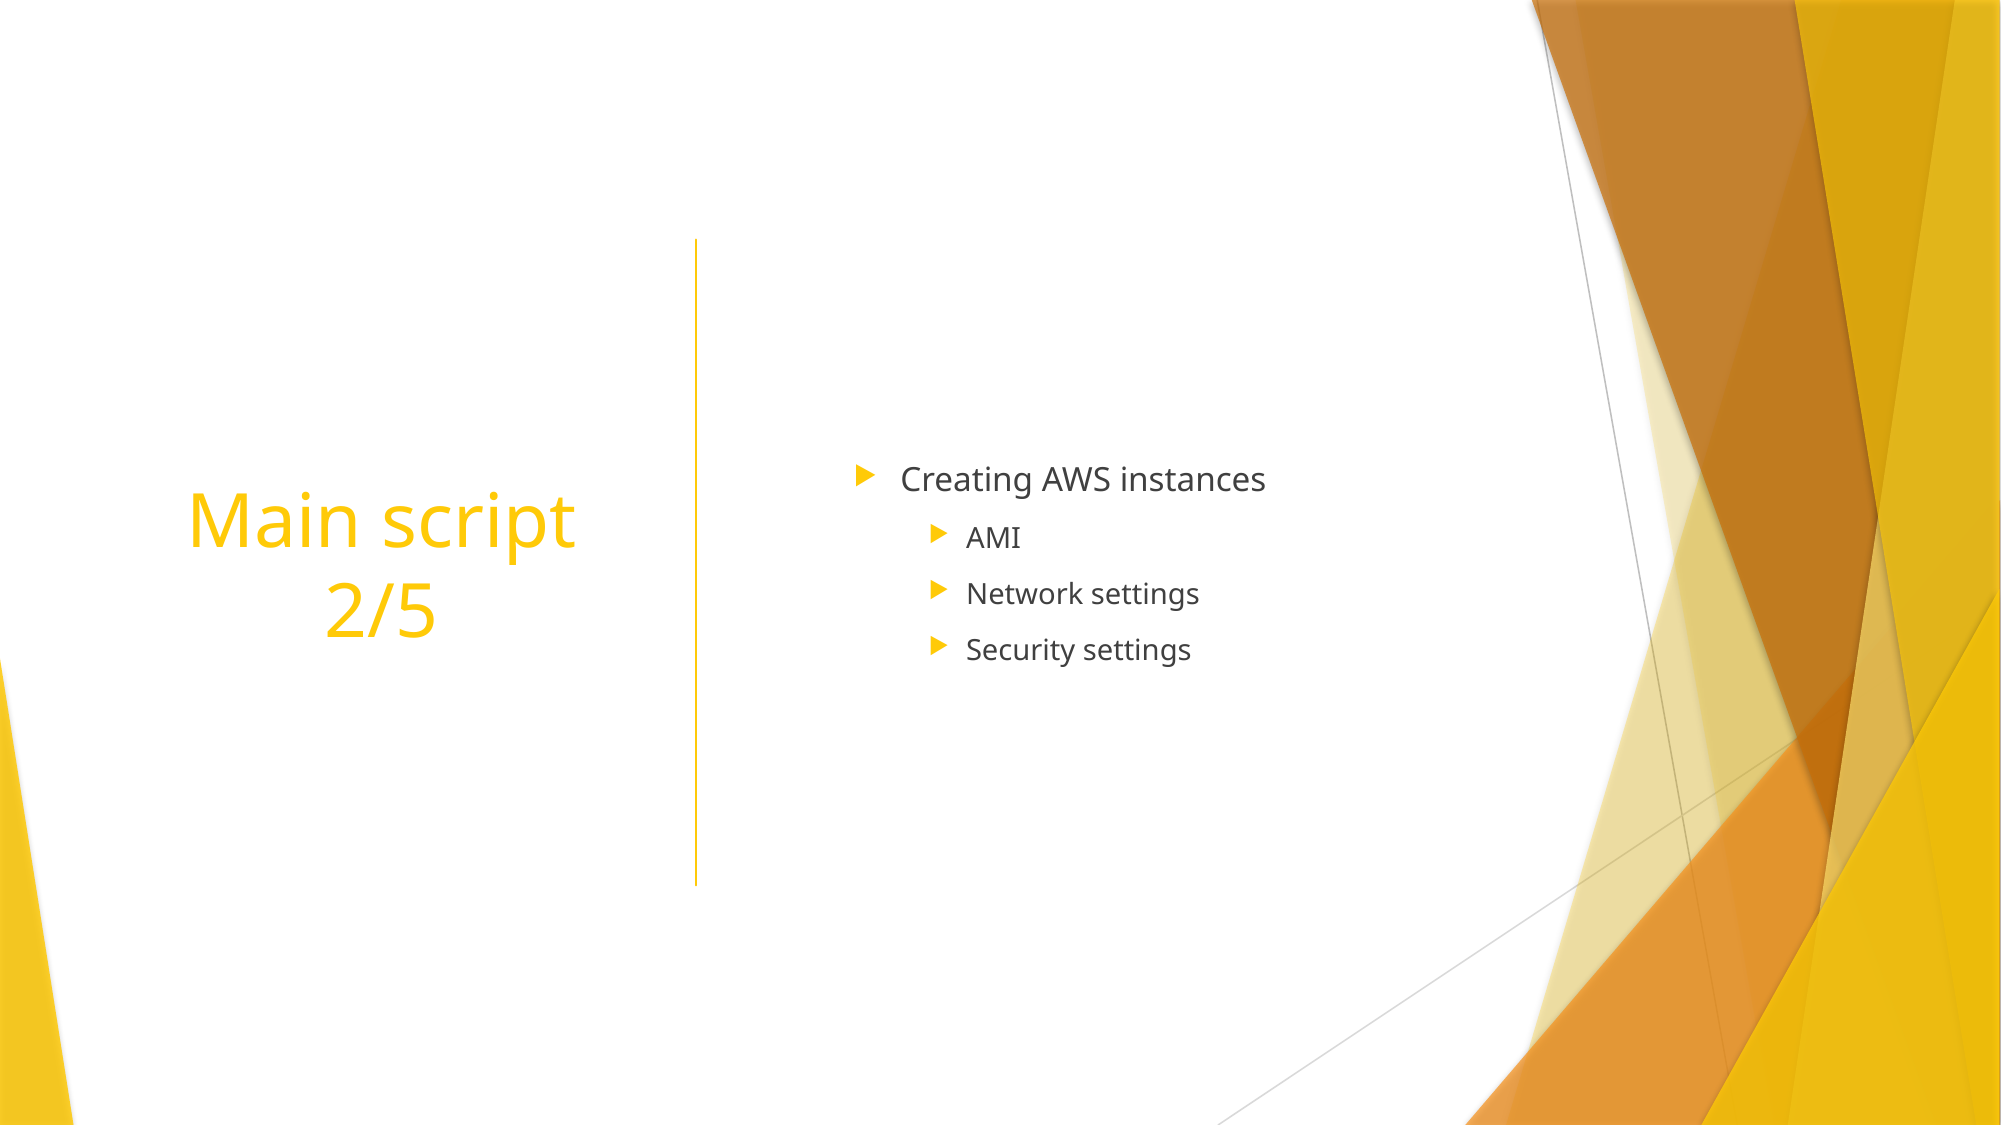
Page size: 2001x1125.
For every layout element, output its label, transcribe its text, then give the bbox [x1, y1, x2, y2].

title Main script 2/5 [105, 133, 658, 991]
list Creating AWS instances AMI Network settings Security settings [763, 133, 1522, 991]
